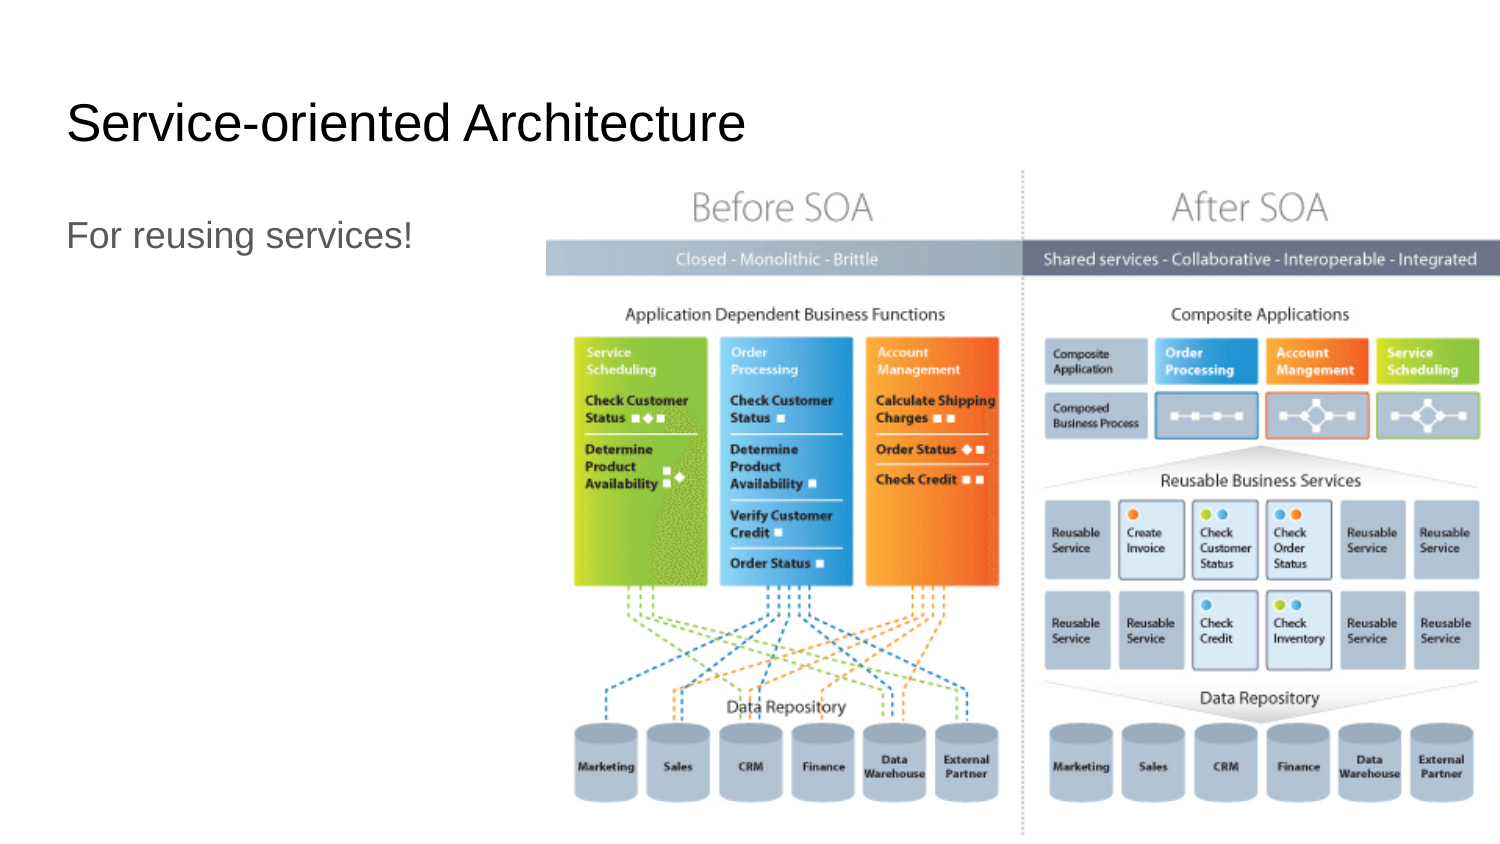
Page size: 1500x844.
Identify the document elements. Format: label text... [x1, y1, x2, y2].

list For reusing services! [51, 189, 541, 750]
title Service-oriented Architecture [51, 72, 1449, 167]
picture [546, 166, 1500, 840]
